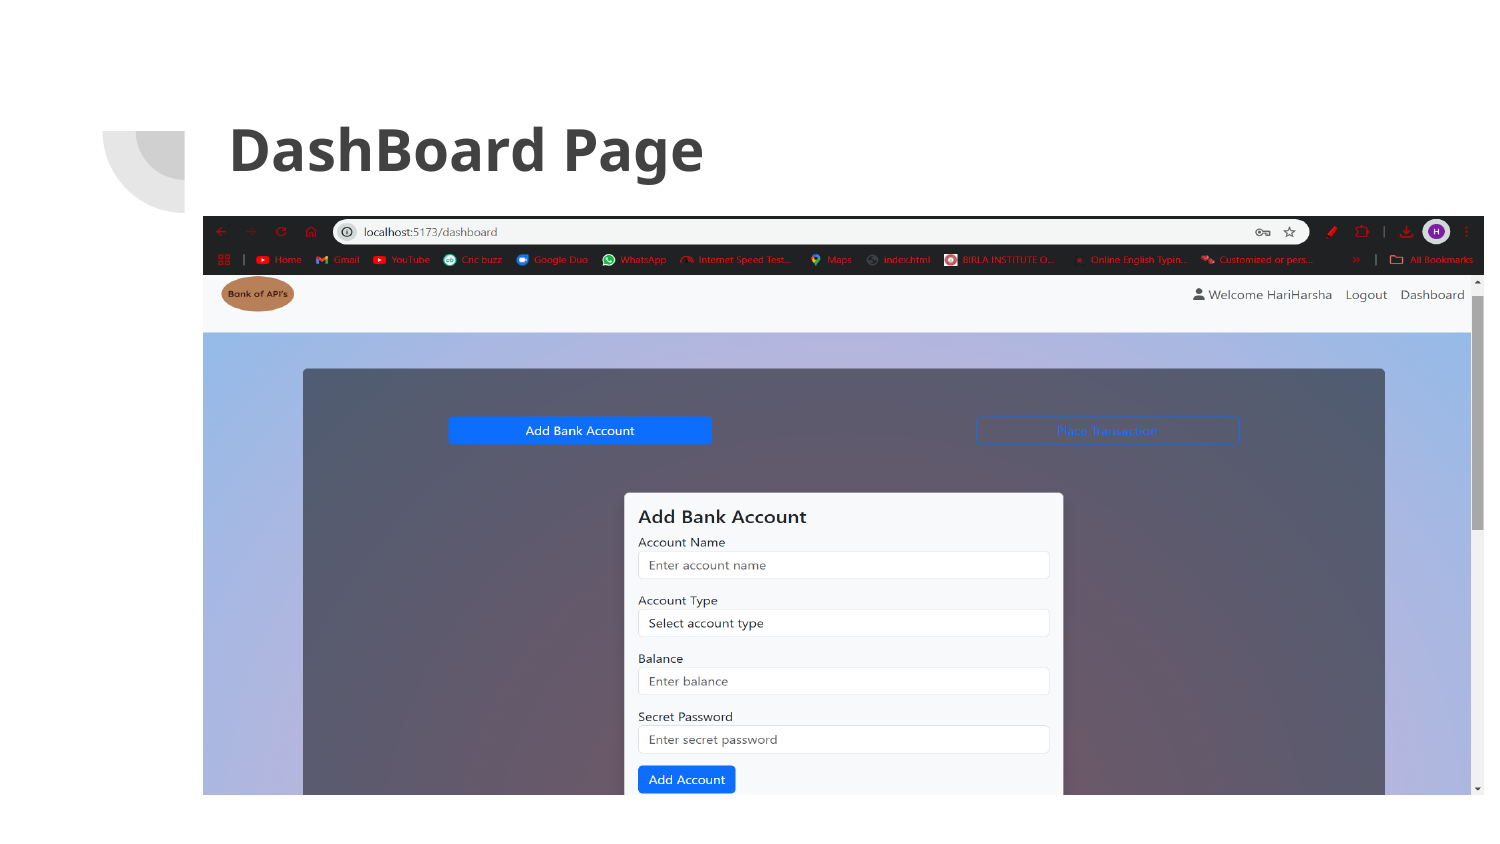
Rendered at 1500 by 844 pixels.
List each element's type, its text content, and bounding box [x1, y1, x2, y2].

picture [203, 216, 1484, 795]
title DashBoard Page [213, 98, 1368, 215]
